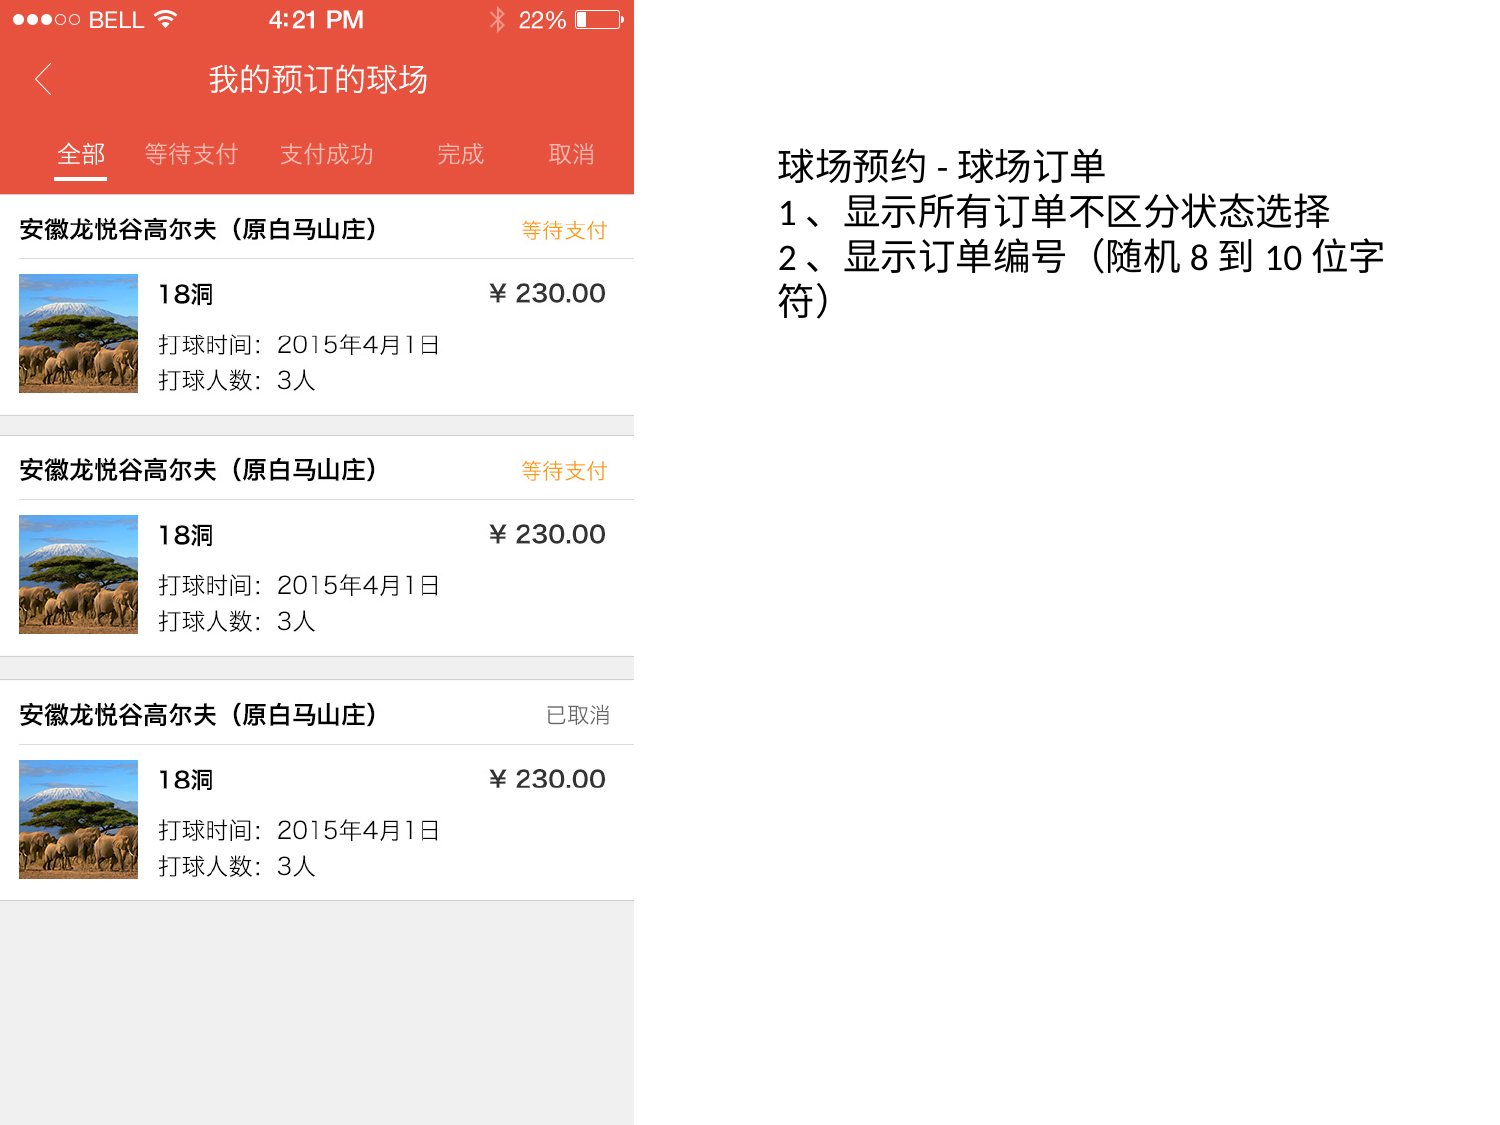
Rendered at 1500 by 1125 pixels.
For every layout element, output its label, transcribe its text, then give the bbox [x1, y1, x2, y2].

text_box 球场预约-球场订单 1、显示所有订单不区分状态选择 2、显示订单编号（随机8到10位字符） [763, 135, 1432, 331]
picture [0, 0, 634, 1125]
